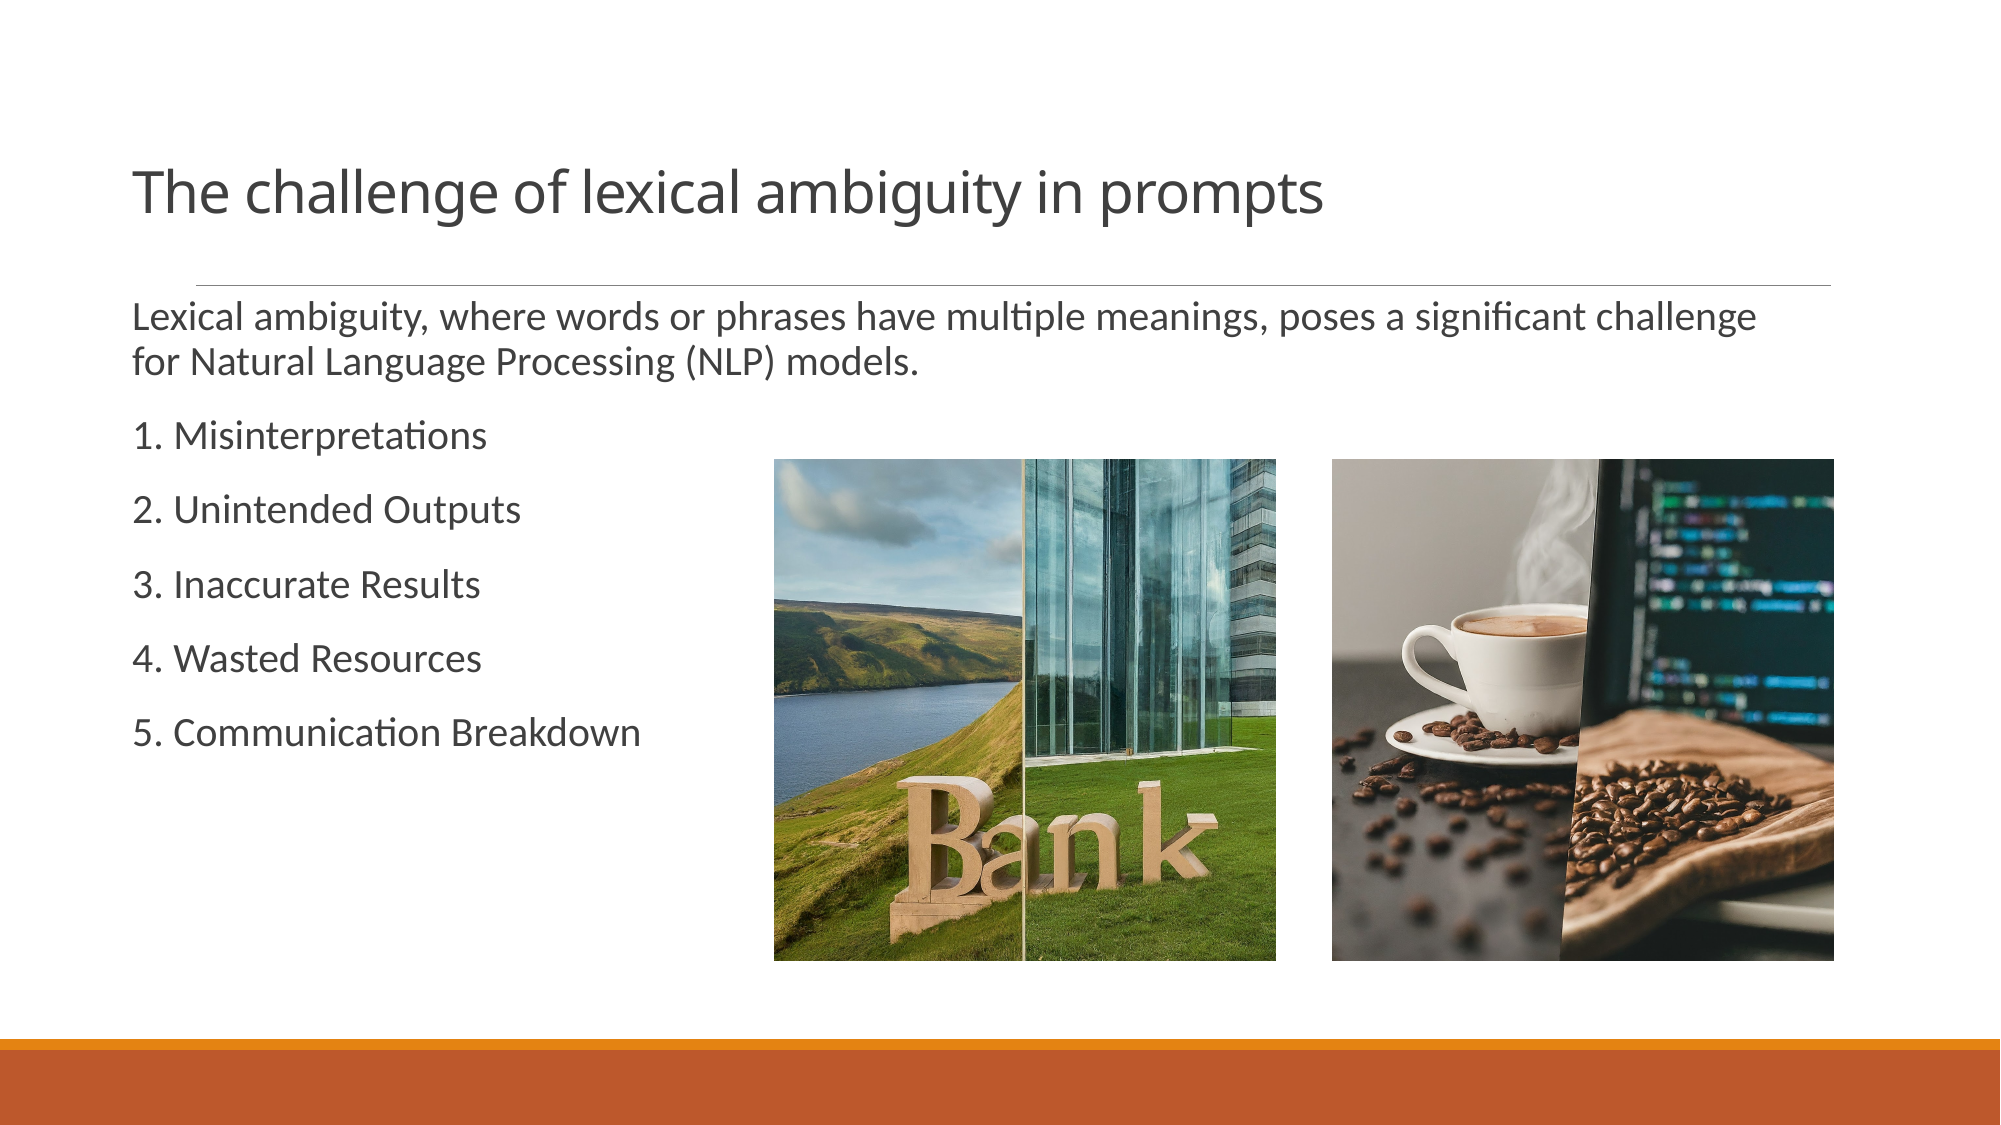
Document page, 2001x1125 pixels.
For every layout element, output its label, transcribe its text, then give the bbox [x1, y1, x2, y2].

list Lexical ambiguity, where words or phrases have multiple meanings, poses a significant challenge for Natural Language Processing (NLP) models. 1. Misinterpretations 2. Unintended Outputs 3. Inaccurate Results 4. Wasted Resources 5. Communication Breakdown [117, 287, 1768, 1007]
picture [1332, 459, 1834, 961]
title The challenge of lexical ambiguity in prompts [117, 87, 1768, 233]
picture [774, 459, 1276, 961]
